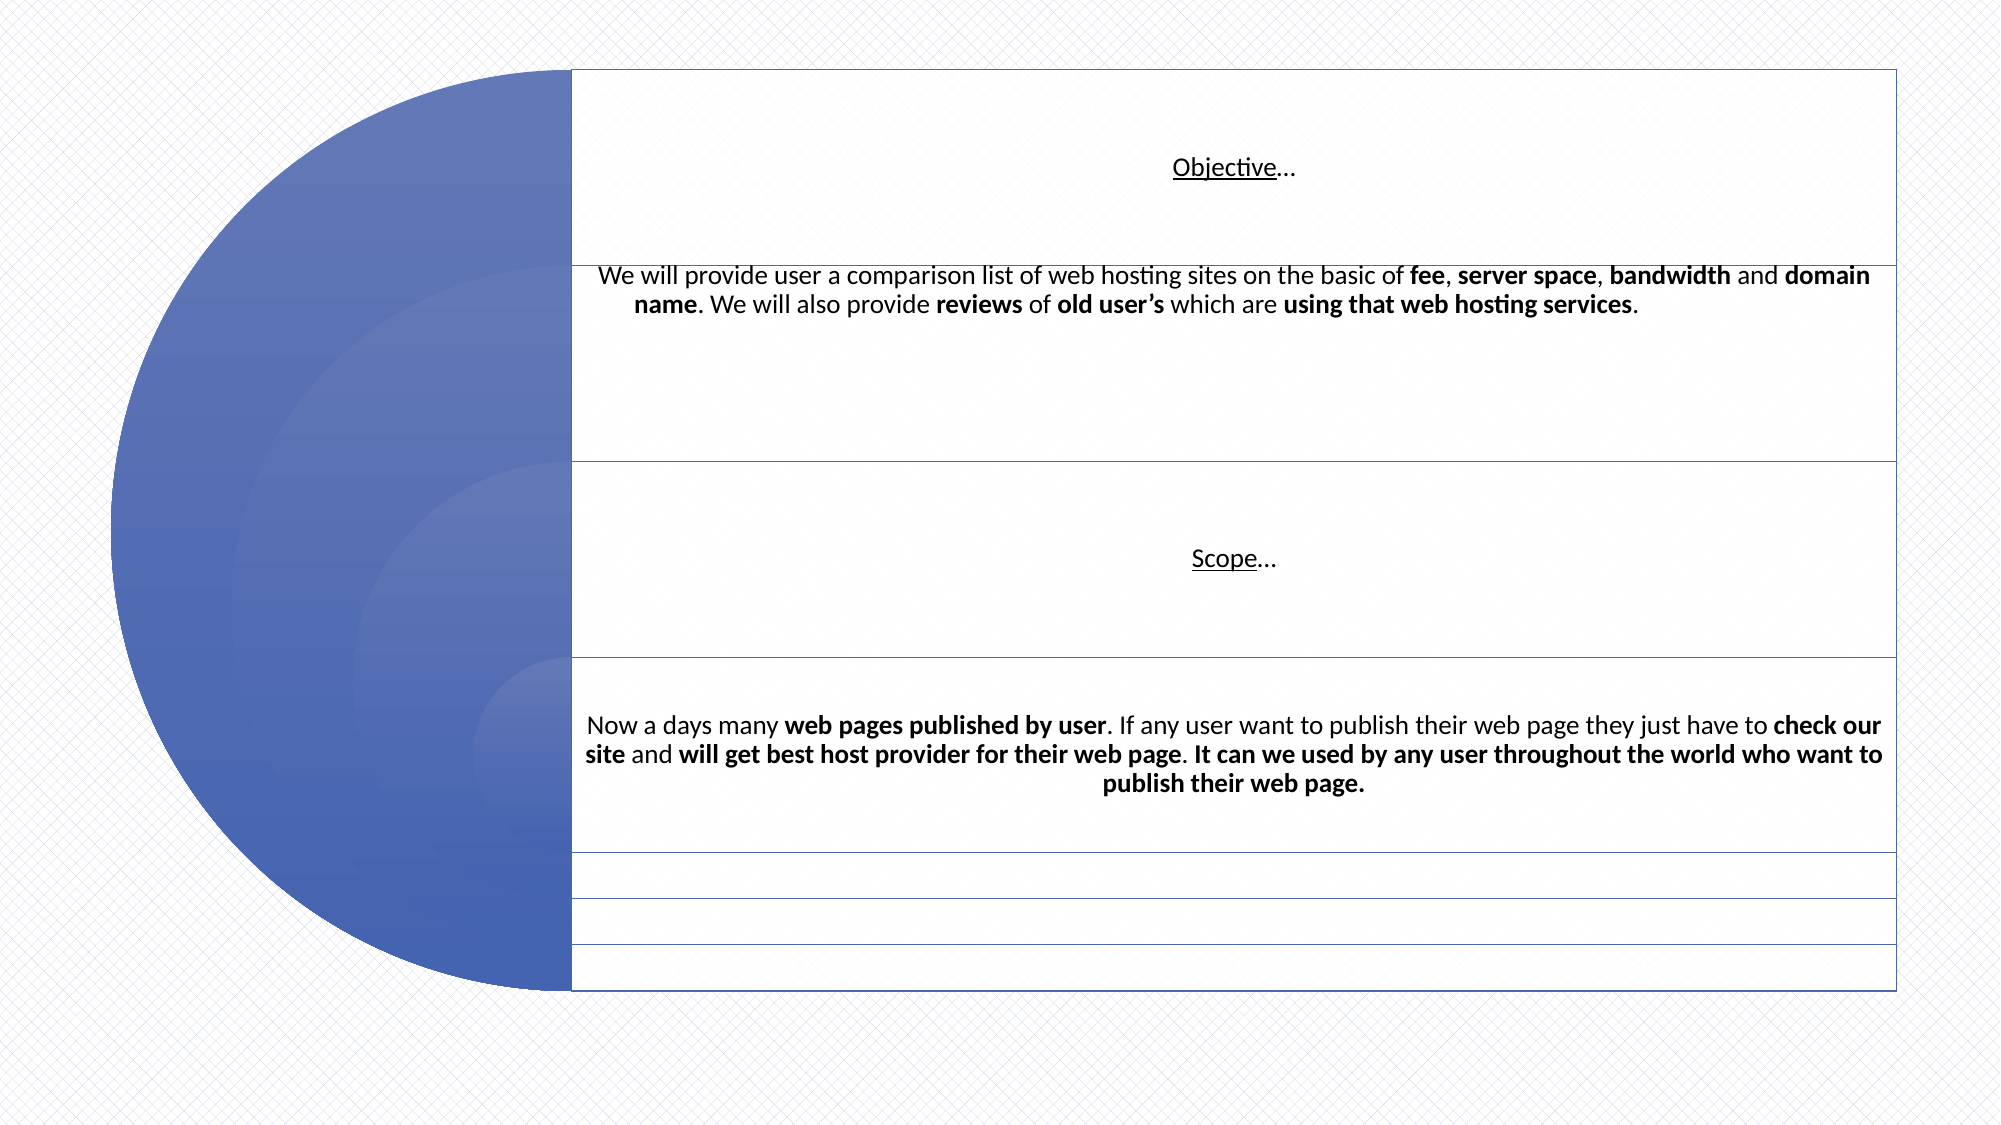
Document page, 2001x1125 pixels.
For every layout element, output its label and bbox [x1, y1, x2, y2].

list [110, 69, 1897, 992]
